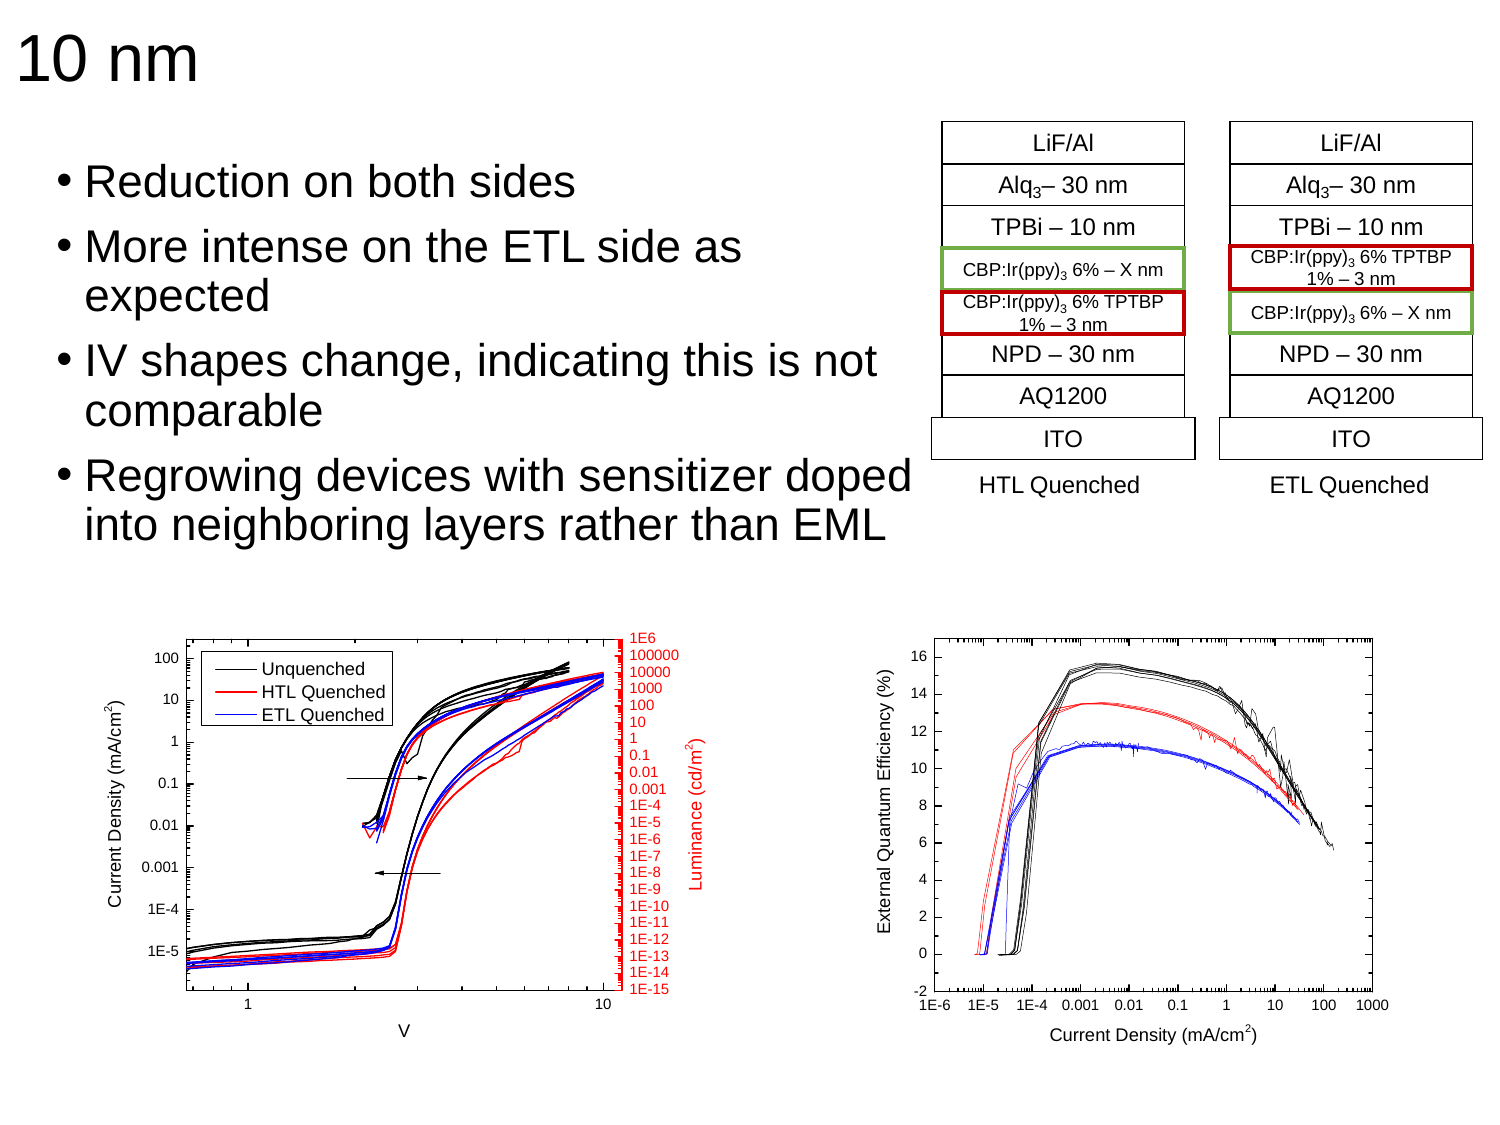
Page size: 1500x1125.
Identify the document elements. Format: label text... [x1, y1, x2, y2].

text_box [819, 581, 1463, 1074]
title 10 nm [0, 0, 1500, 121]
list Reduction on both sides More intense on the ETL side as expected IV shapes change, indicating this is not comparable Regrowing devices with sensitizer doped into neighboring layers rather than EML [41, 149, 931, 1013]
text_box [72, 582, 713, 1073]
picture [930, 120, 1484, 515]
